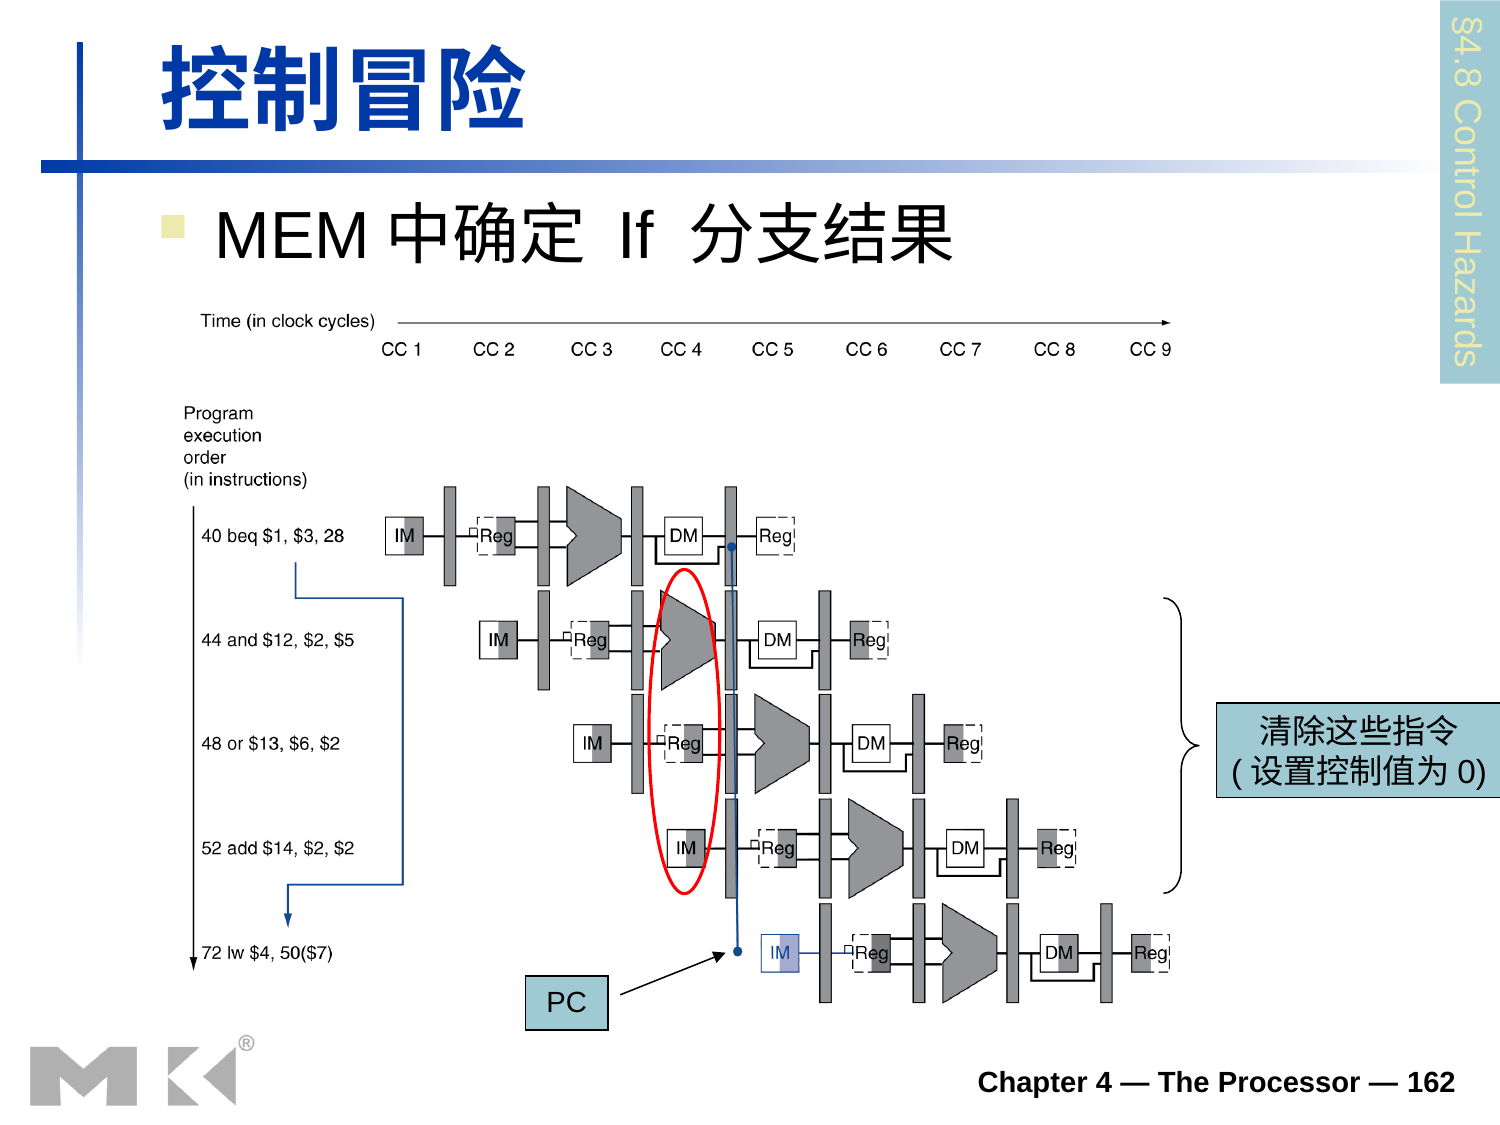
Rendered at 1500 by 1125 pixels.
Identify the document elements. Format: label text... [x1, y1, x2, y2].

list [142, 184, 1440, 299]
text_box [700, 161, 706, 173]
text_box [1440, 0, 1500, 384]
text_box IF [612, 161, 617, 173]
picture [29, 1034, 255, 1106]
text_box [525, 1005, 608, 1031]
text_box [277, 1046, 1471, 1106]
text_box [722, 161, 726, 173]
text_box Di [815, 161, 819, 173]
text_box [436, 161, 440, 173]
text_box Di [793, 161, 797, 173]
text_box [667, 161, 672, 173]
picture [182, 311, 1171, 1005]
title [144, 0, 1440, 150]
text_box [1171, 600, 1199, 891]
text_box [1216, 702, 1500, 798]
